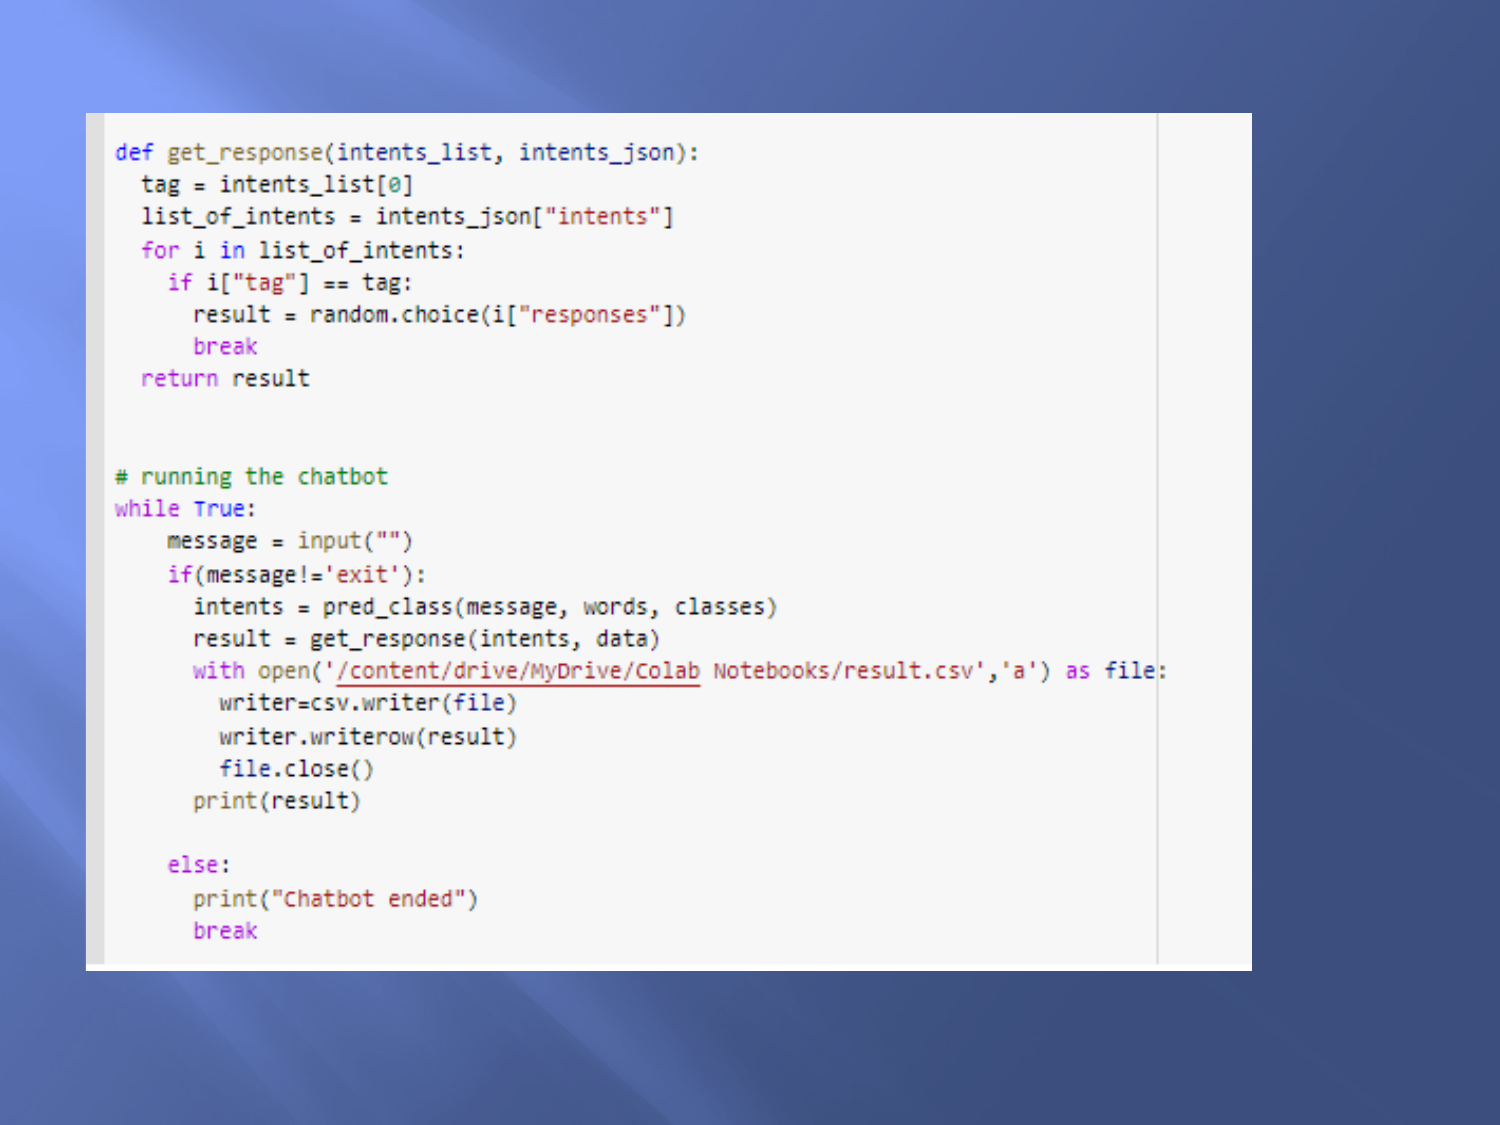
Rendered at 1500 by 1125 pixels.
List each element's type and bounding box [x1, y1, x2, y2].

picture [85, 112, 1253, 971]
